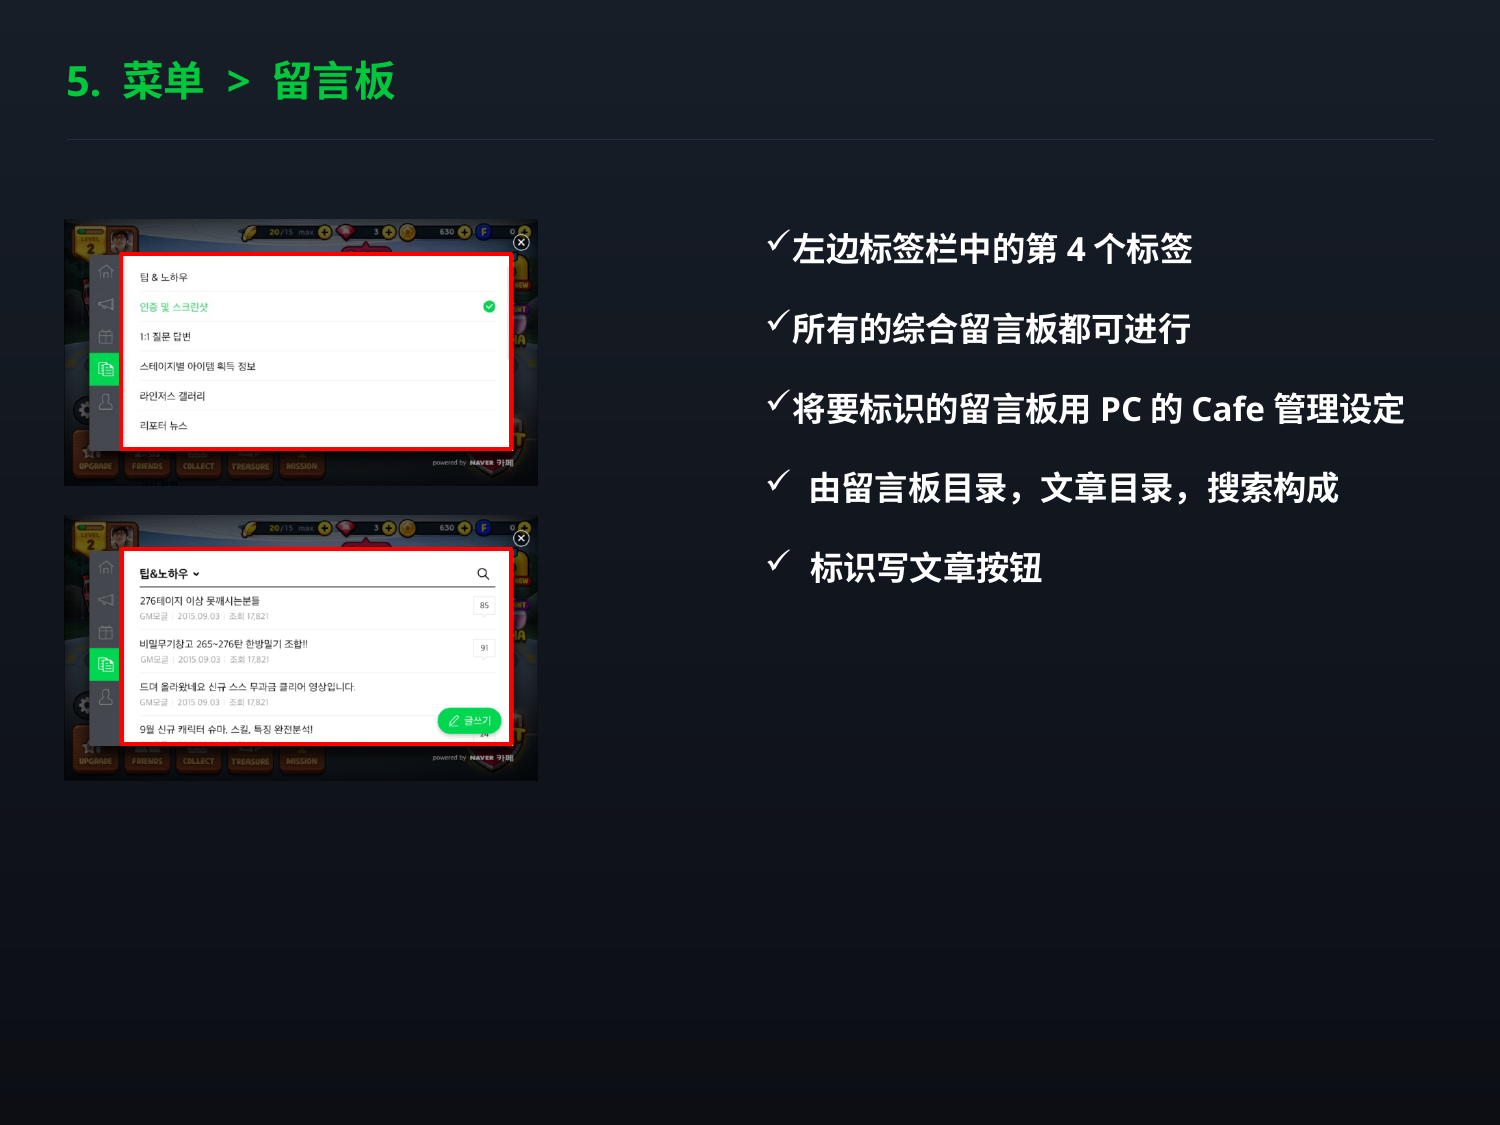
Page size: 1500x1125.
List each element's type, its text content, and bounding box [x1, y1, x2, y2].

title 5. 菜单 > 留言板 [66, 54, 1241, 95]
picture [64, 219, 538, 486]
text_box 左边标签栏中的第4个标签 所有的综合留言板都可进行 将要标识的留言板用PC的Cafe管理设定 由留言板目录，文章目录，搜索构成 标识写文章按钮 [750, 220, 1471, 595]
picture [64, 514, 538, 782]
